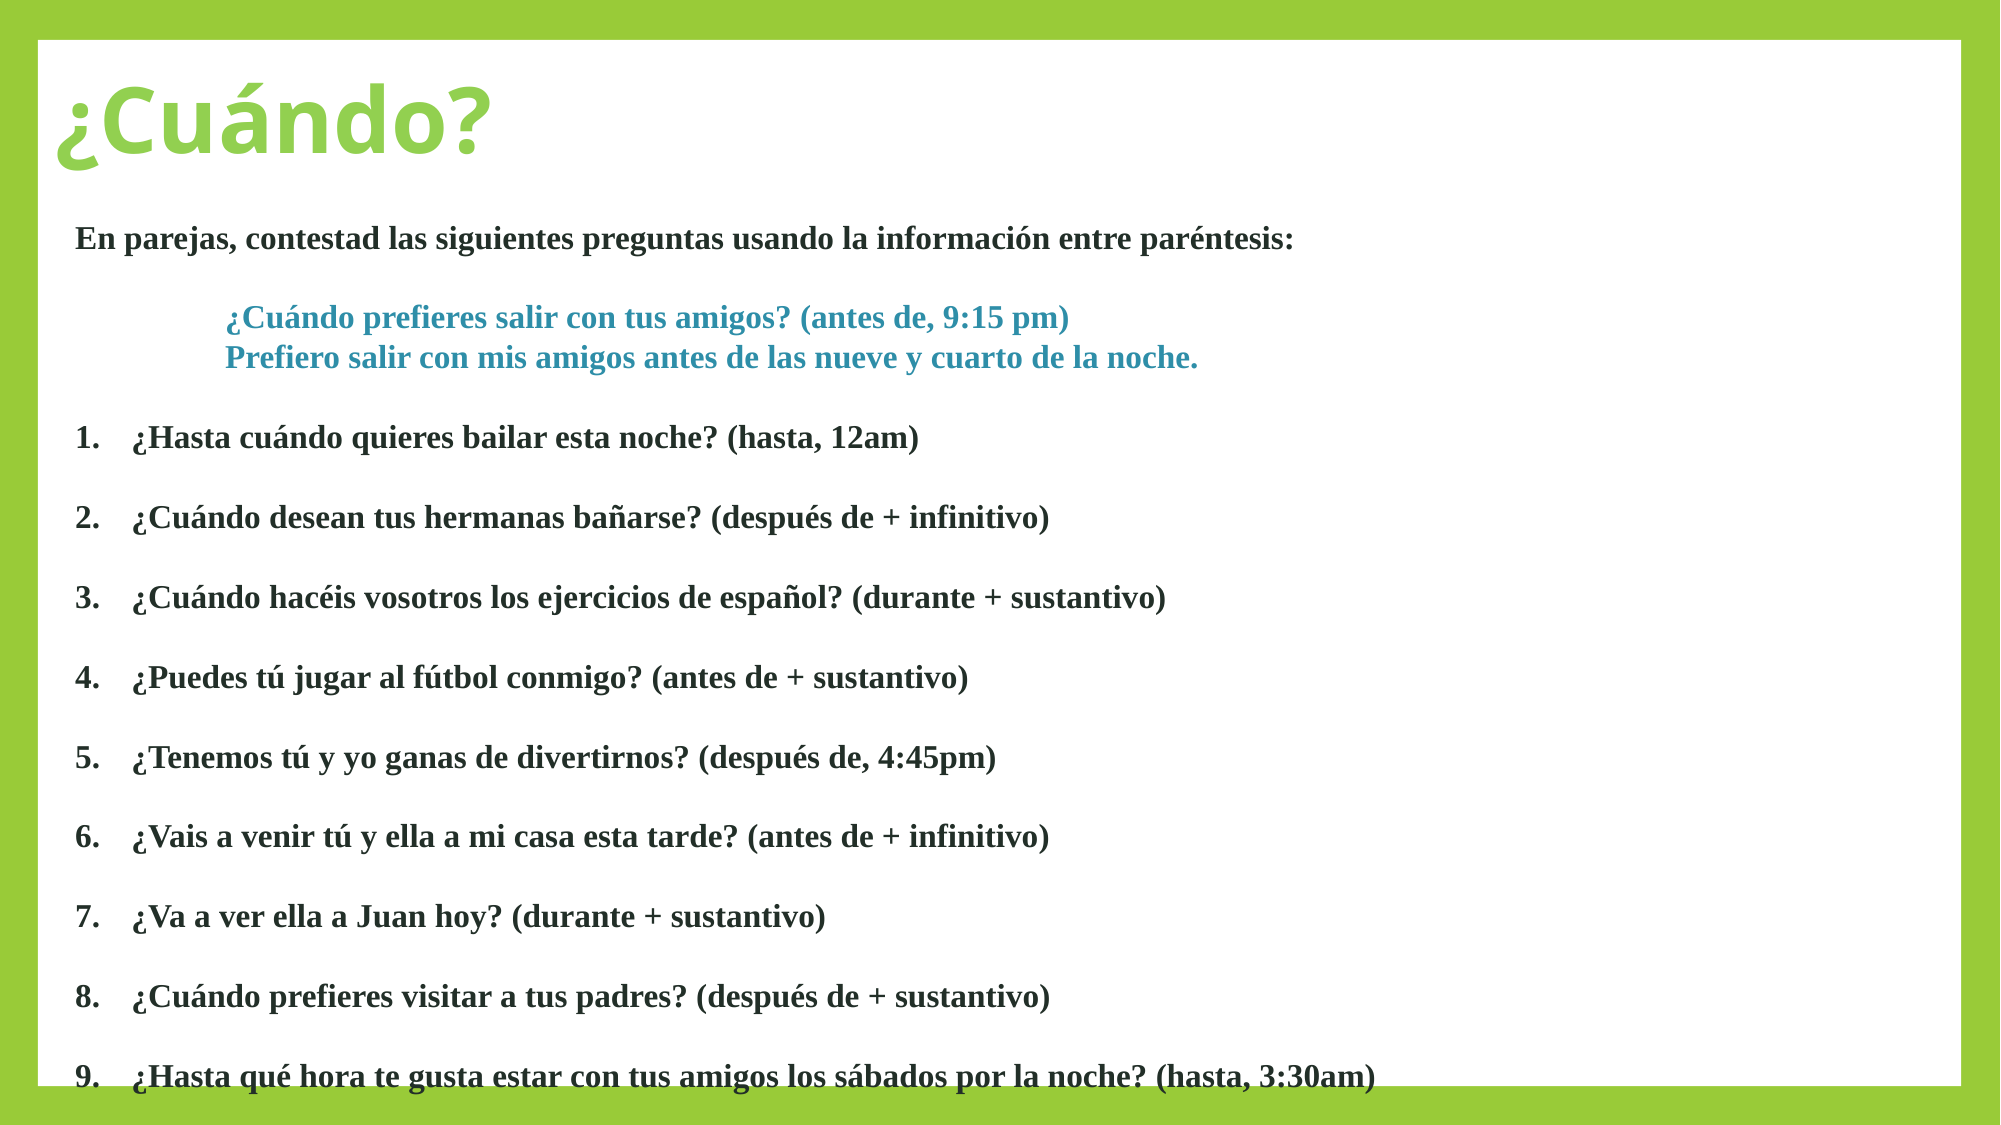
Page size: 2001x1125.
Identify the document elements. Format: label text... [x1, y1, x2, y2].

text_box En parejas, contestad las siguientes preguntas usando la información entre paréntesis: ¿Cuándo prefieres salir con tus amigos? (antes de, 9:15 pm) Prefiero salir con mis amigos antes de las nueve y cuarto de la noche. ¿Hasta cuándo quieres bailar esta noche? (hasta, 12am) ¿Cuándo desean tus hermanas bañarse? (después de + infinitivo) ¿Cuándo hacéis vosotros los ejercicios de español? (durante + sustantivo) ¿Puedes tú jugar al fútbol conmigo? (antes de + sustantivo) ¿Tenemos tú y yo ganas de divertirnos? (después de, 4:45pm) ¿Vais a venir tú y ella a mi casa esta tarde? (antes de + infinitivo) ¿Va a ver ella a Juan hoy? (durante + sustantivo) ¿Cuándo prefieres visitar a tus padres? (después de + sustantivo) ¿Hasta qué hora te gusta estar con tus amigos los sábados por la noche? (hasta, 3:30am) [60, 208, 1956, 1102]
title ¿Cuándo? [40, 56, 1956, 191]
